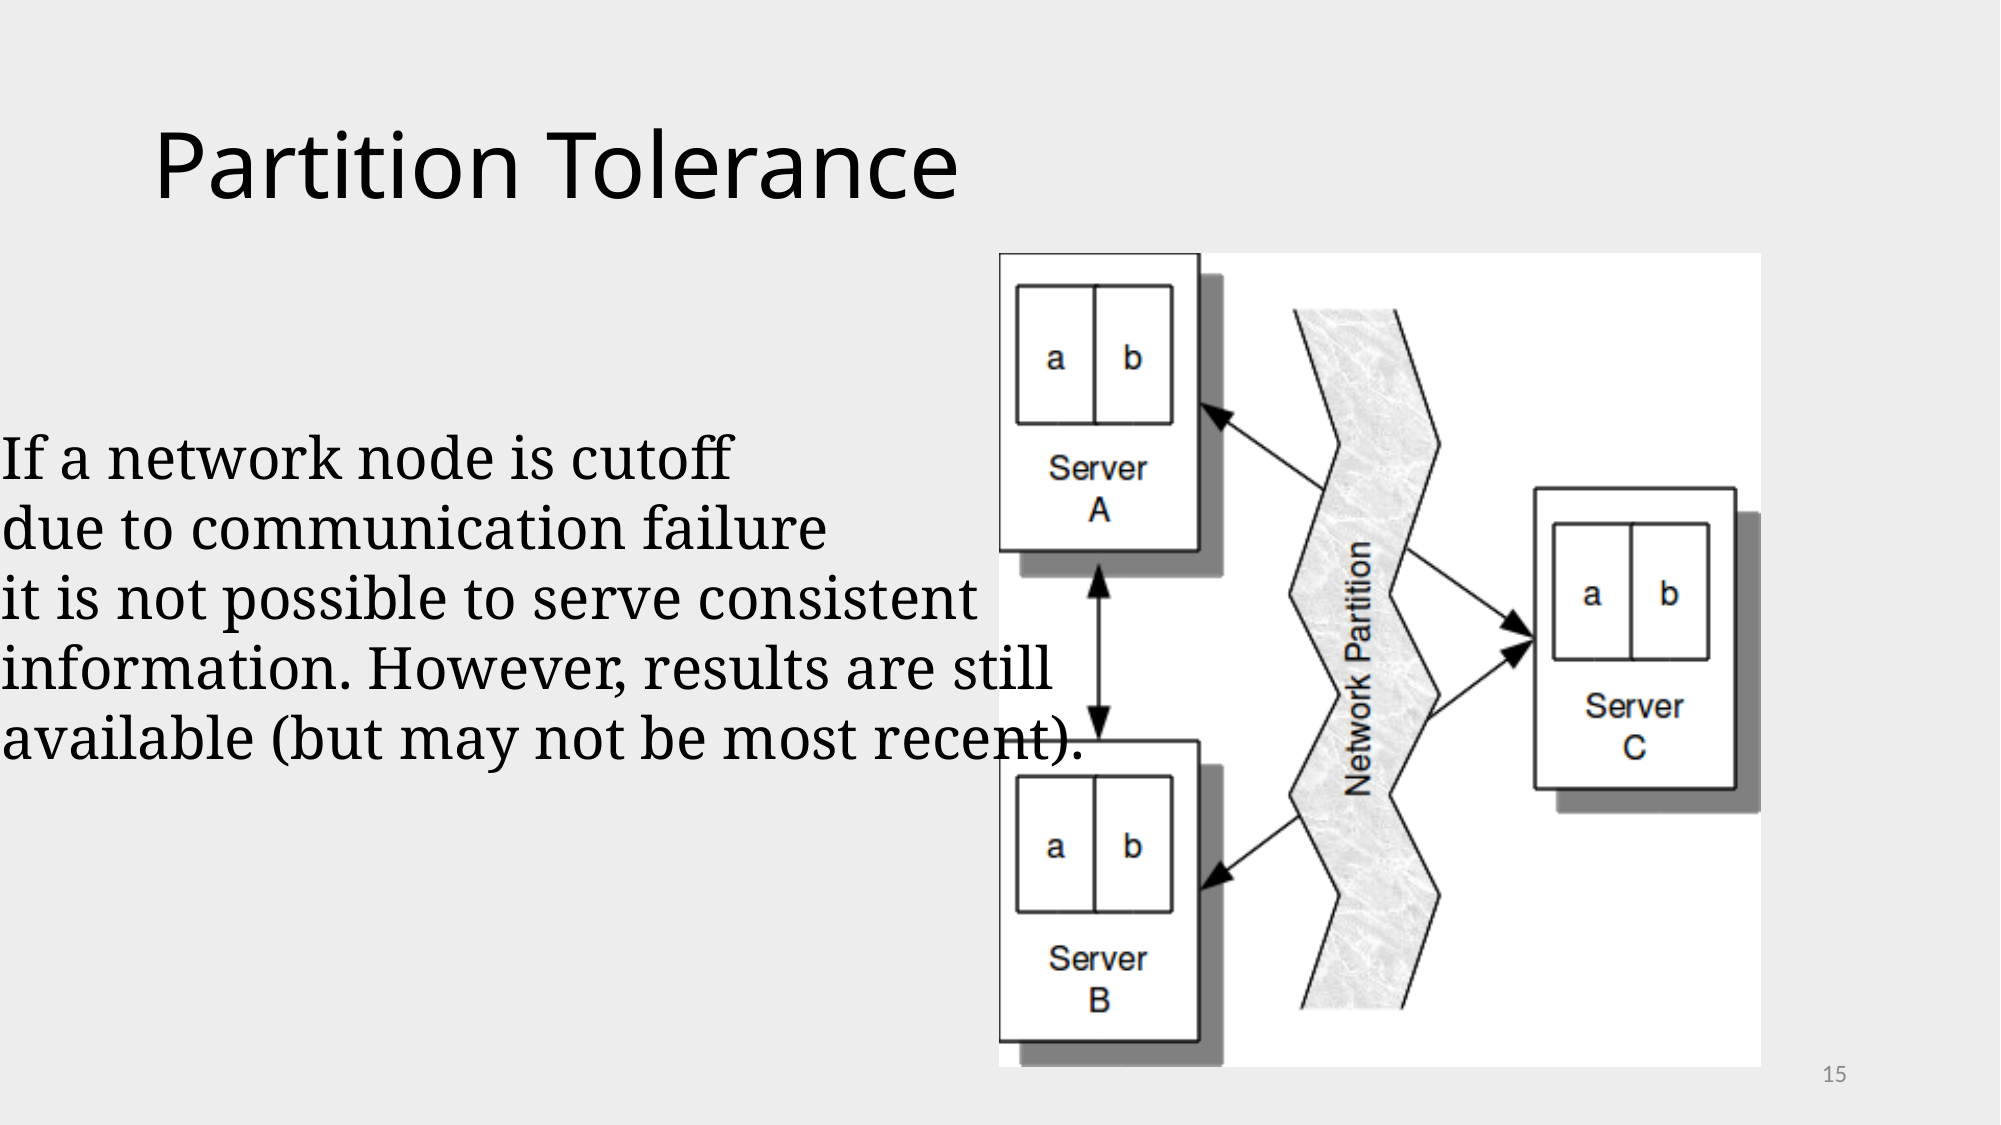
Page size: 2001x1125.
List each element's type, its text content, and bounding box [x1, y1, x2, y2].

title Partition Tolerance [137, 59, 1863, 278]
text_box If a network node is cutoff due to communication failure it is not possible to serve consistent information. However, results are still available (but may not be most recent). [0, 413, 999, 779]
picture [999, 253, 1761, 1067]
slide_number 15 [1412, 1042, 1863, 1103]
